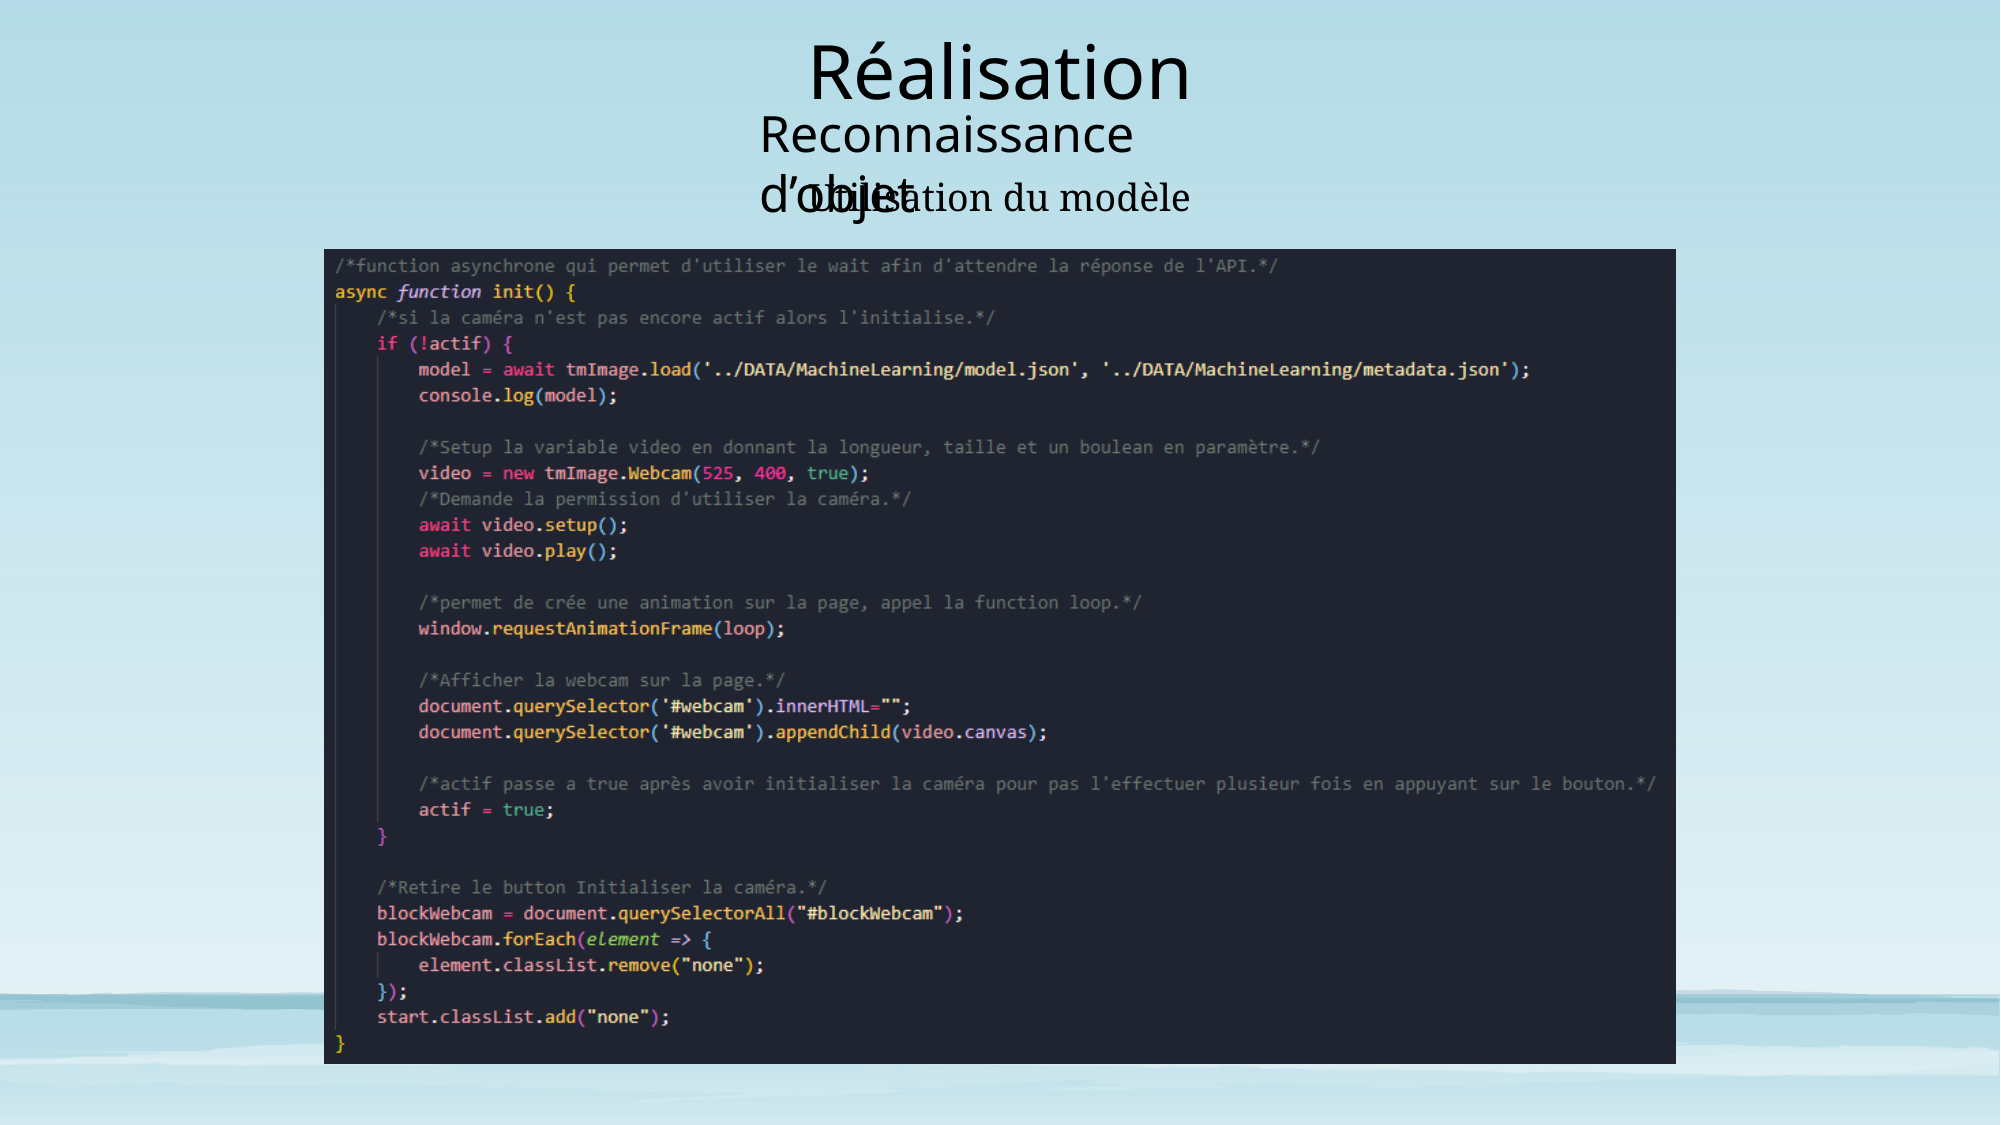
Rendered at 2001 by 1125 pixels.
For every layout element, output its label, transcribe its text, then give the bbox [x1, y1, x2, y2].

text_box Utilisation du modèle [793, 166, 1207, 227]
text_box Réalisation [259, 16, 1741, 122]
picture [0, 249, 2000, 1103]
text_box Reconnaissance d’objet [744, 95, 1256, 230]
